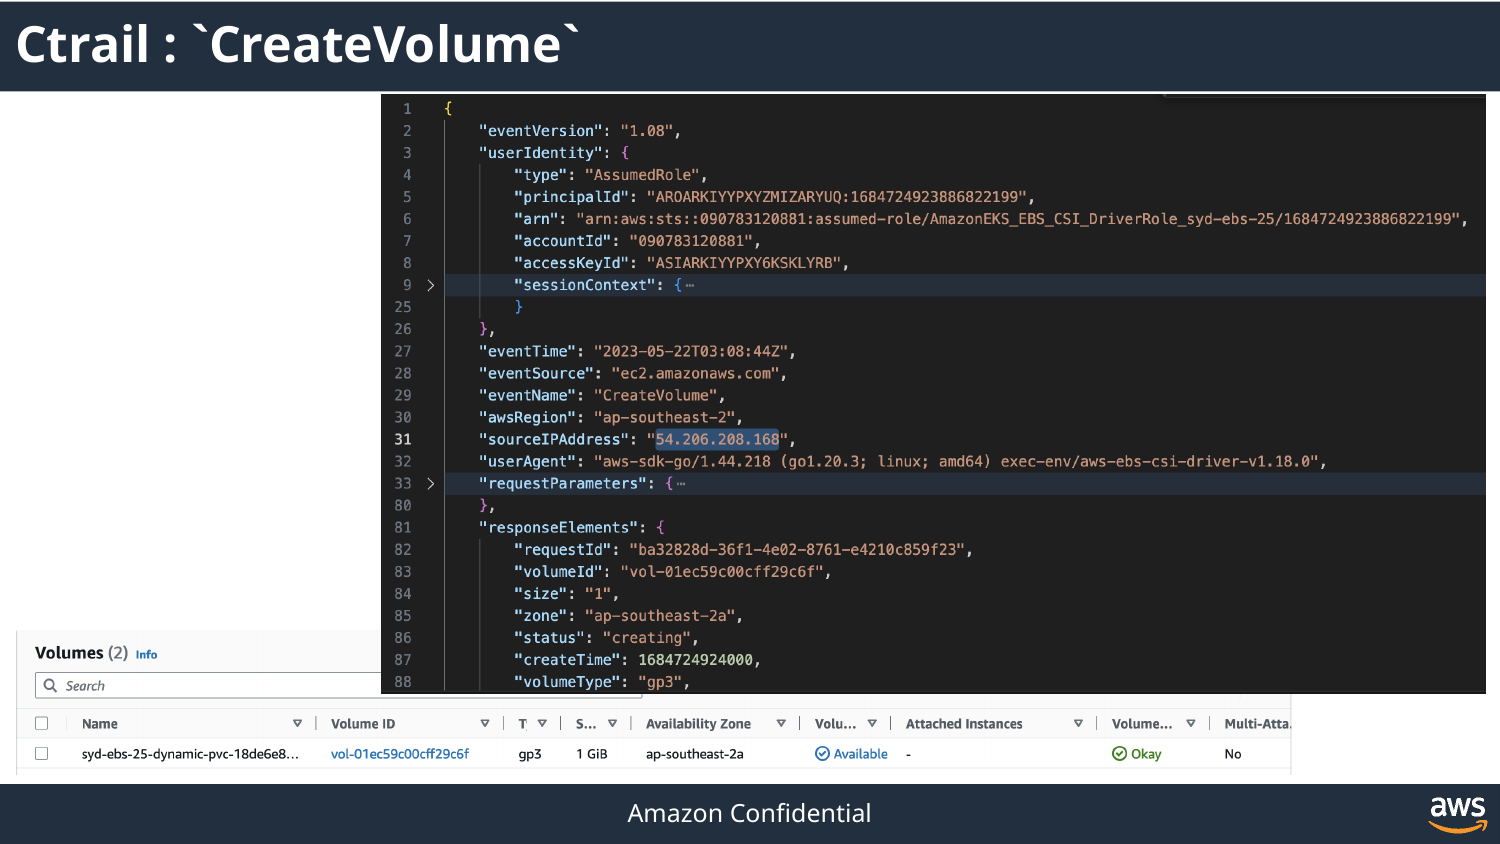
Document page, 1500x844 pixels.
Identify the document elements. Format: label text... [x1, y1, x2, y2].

title Ctrail : `CreateVolume` [0, 1, 1500, 92]
picture [16, 94, 1486, 775]
picture [0, 784, 1500, 844]
